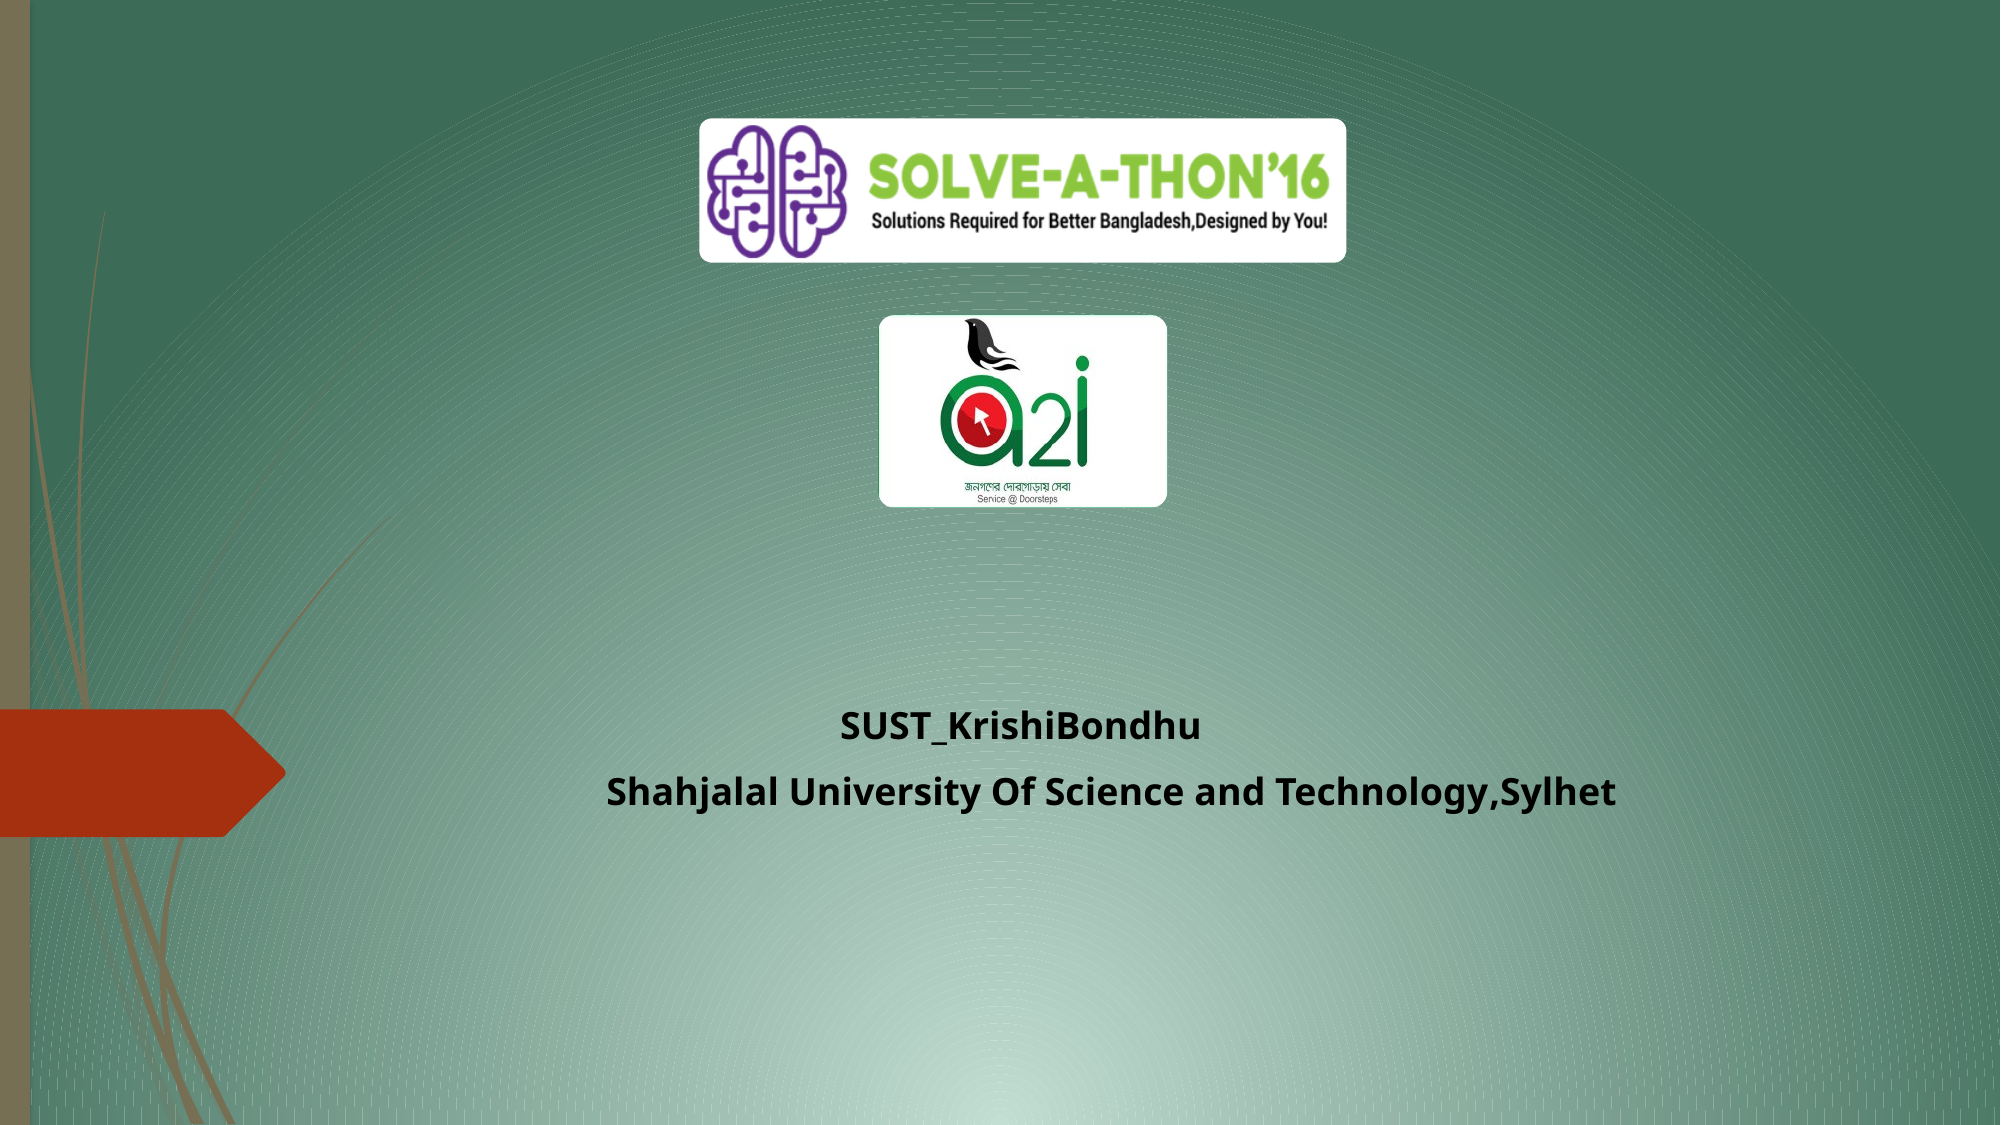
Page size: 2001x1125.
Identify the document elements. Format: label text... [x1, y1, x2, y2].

subtitle SUST_KrishiBondhu Shahjalal University Of Science and Technology,Sylhet [396, 694, 1810, 940]
picture [877, 314, 1168, 509]
picture [699, 118, 1347, 263]
